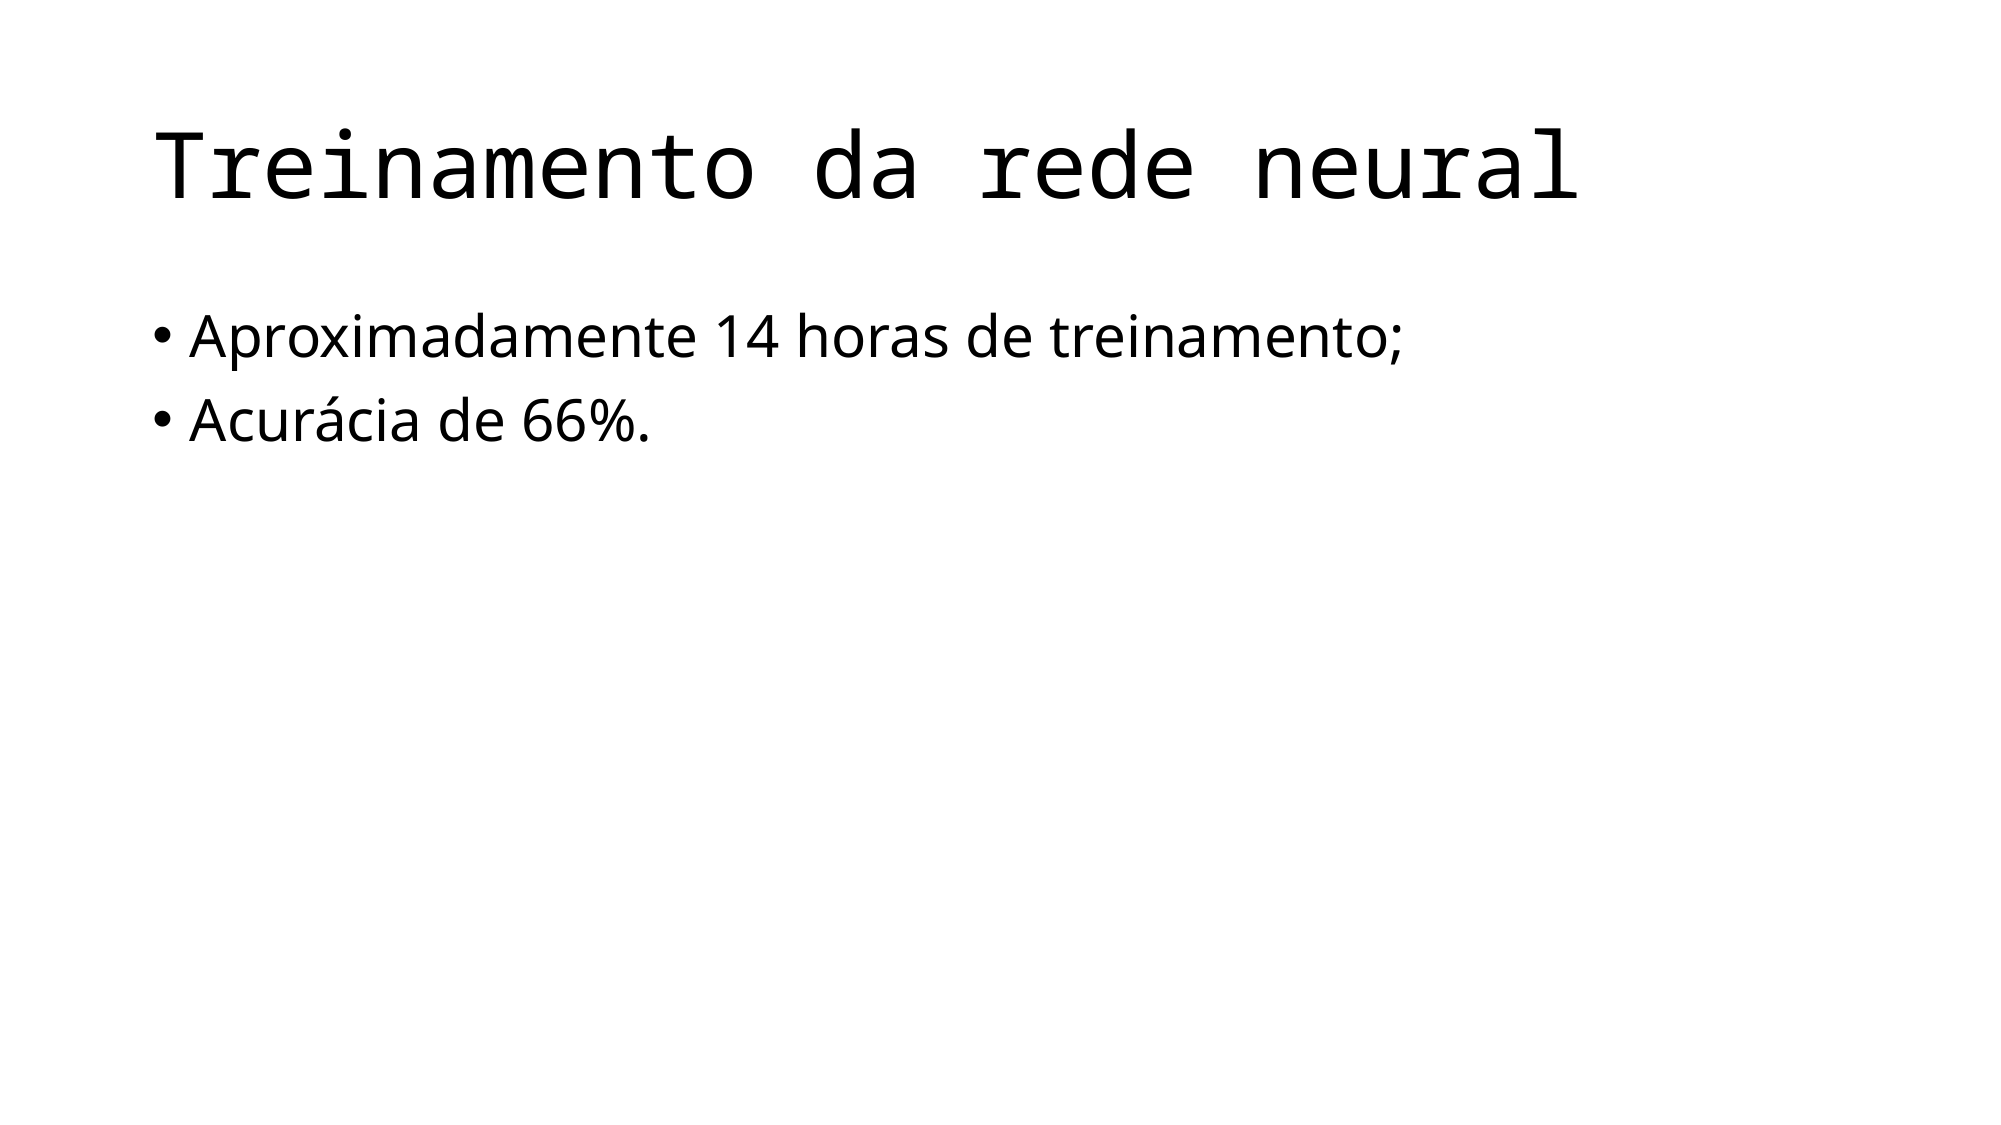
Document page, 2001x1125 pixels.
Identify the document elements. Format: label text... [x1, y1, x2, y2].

title Treinamento da rede neural [137, 59, 1863, 278]
list Aproximadamente 14 horas de treinamento; Acurácia de 66%. [137, 299, 1863, 1014]
